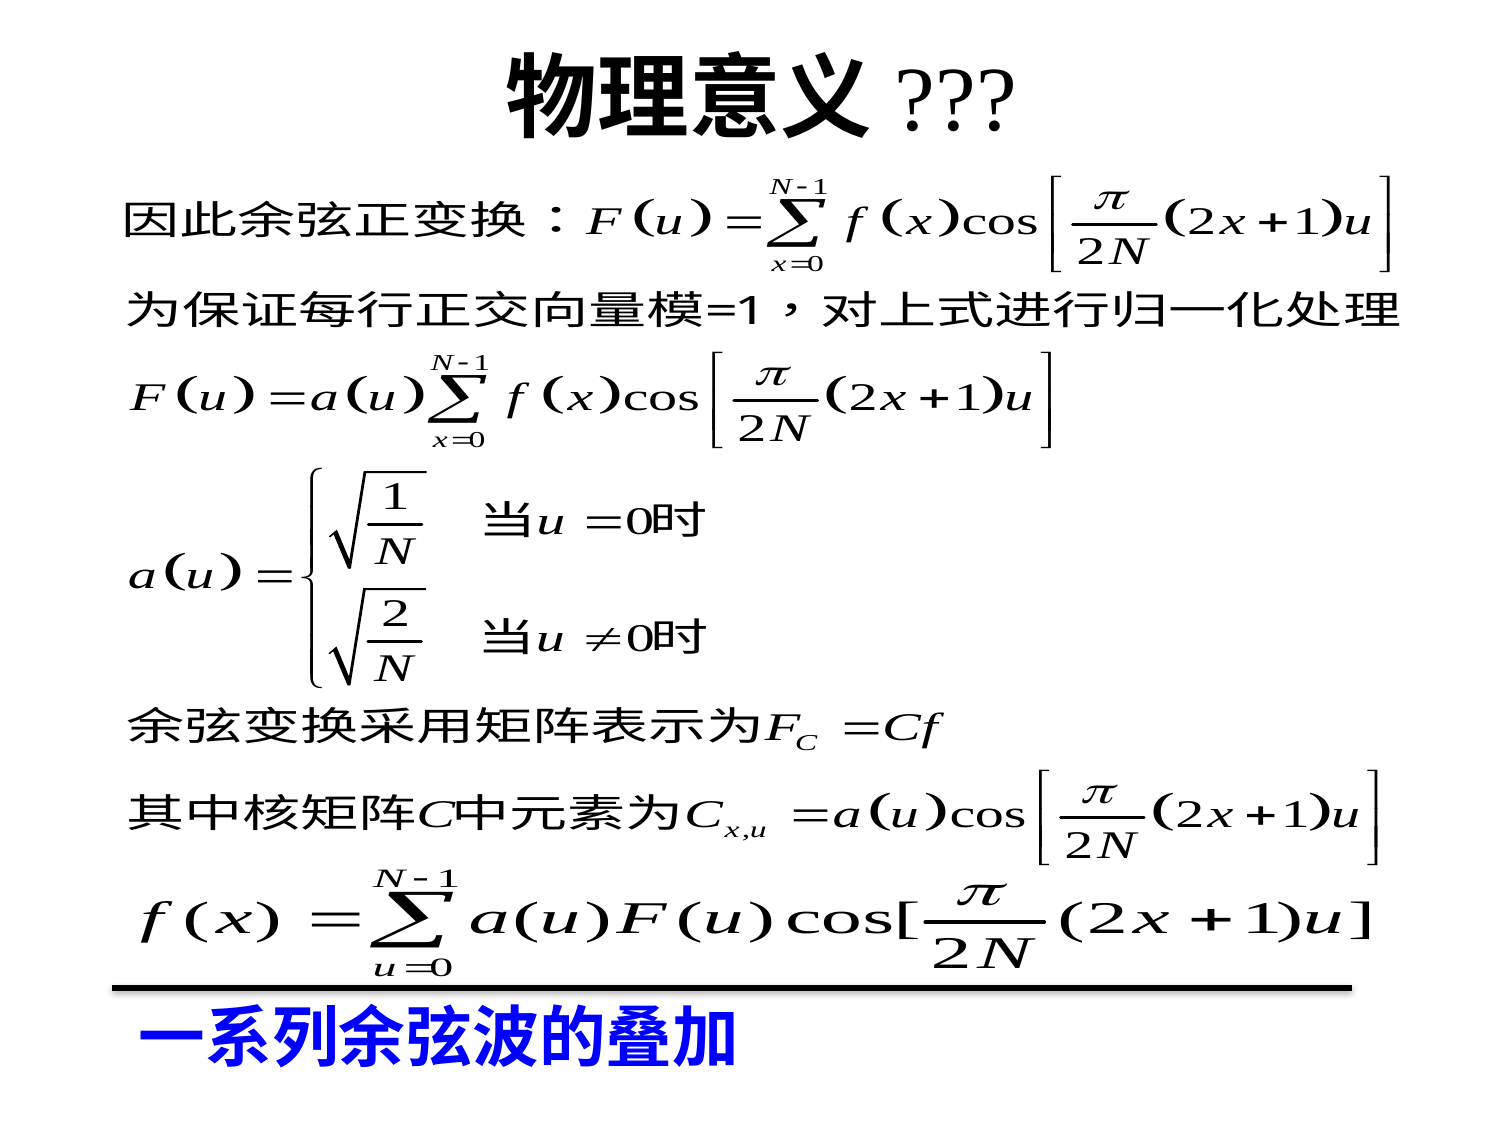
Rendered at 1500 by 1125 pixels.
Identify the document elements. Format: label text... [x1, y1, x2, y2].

text_box 一系列余弦波的叠加 [123, 999, 1105, 1083]
title 物理意义??? [123, 0, 1399, 172]
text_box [111, 857, 1389, 987]
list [123, 172, 1424, 870]
